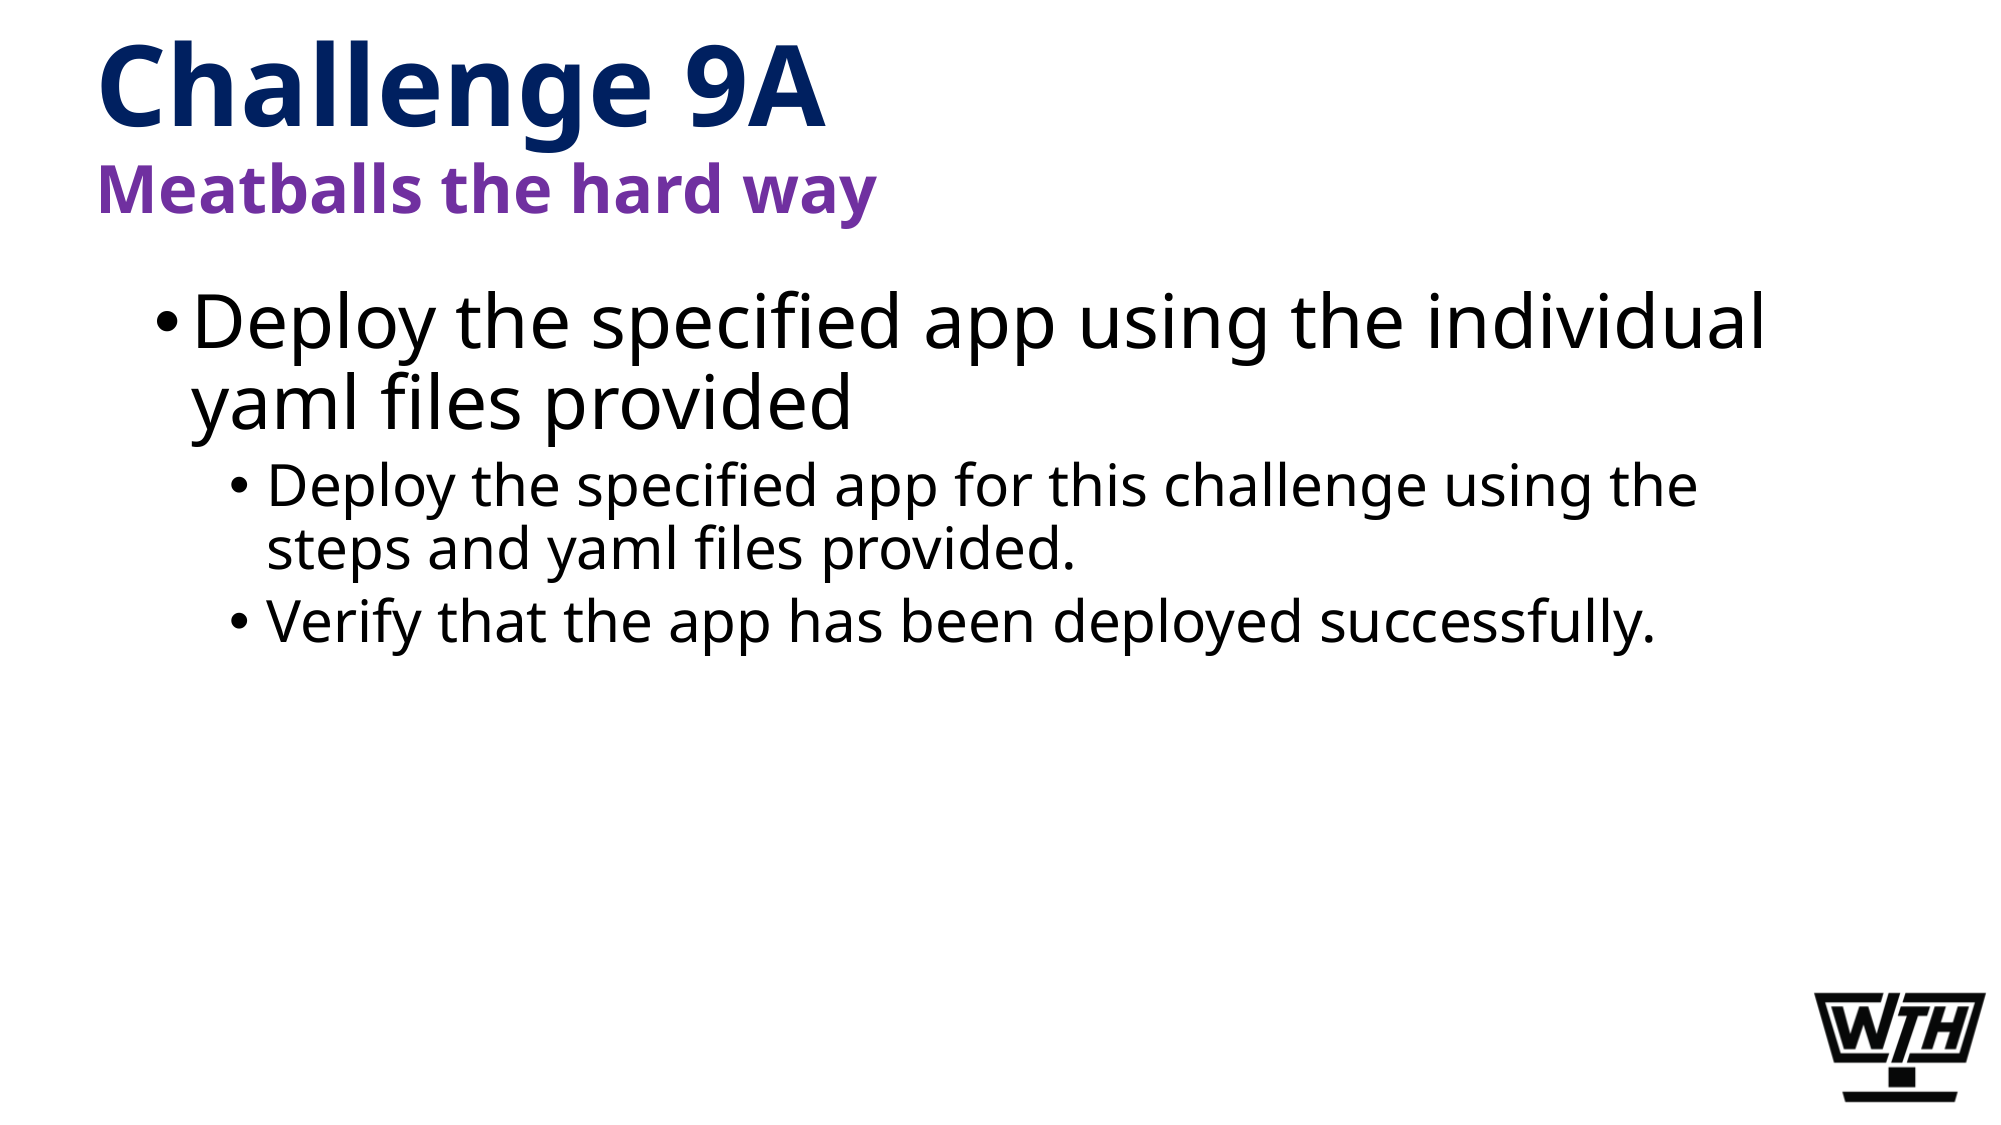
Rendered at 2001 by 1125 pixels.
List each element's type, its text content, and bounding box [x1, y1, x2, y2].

list Deploy the specified app using the individual yaml files provided Deploy the specified app for this challenge using the steps and yaml files provided. Verify that the app has been deployed successfully. [139, 276, 1865, 1026]
title Challenge 9A [80, 12, 1916, 148]
list Meatballs the hard way [80, 148, 1917, 250]
picture [1793, 941, 2001, 1125]
